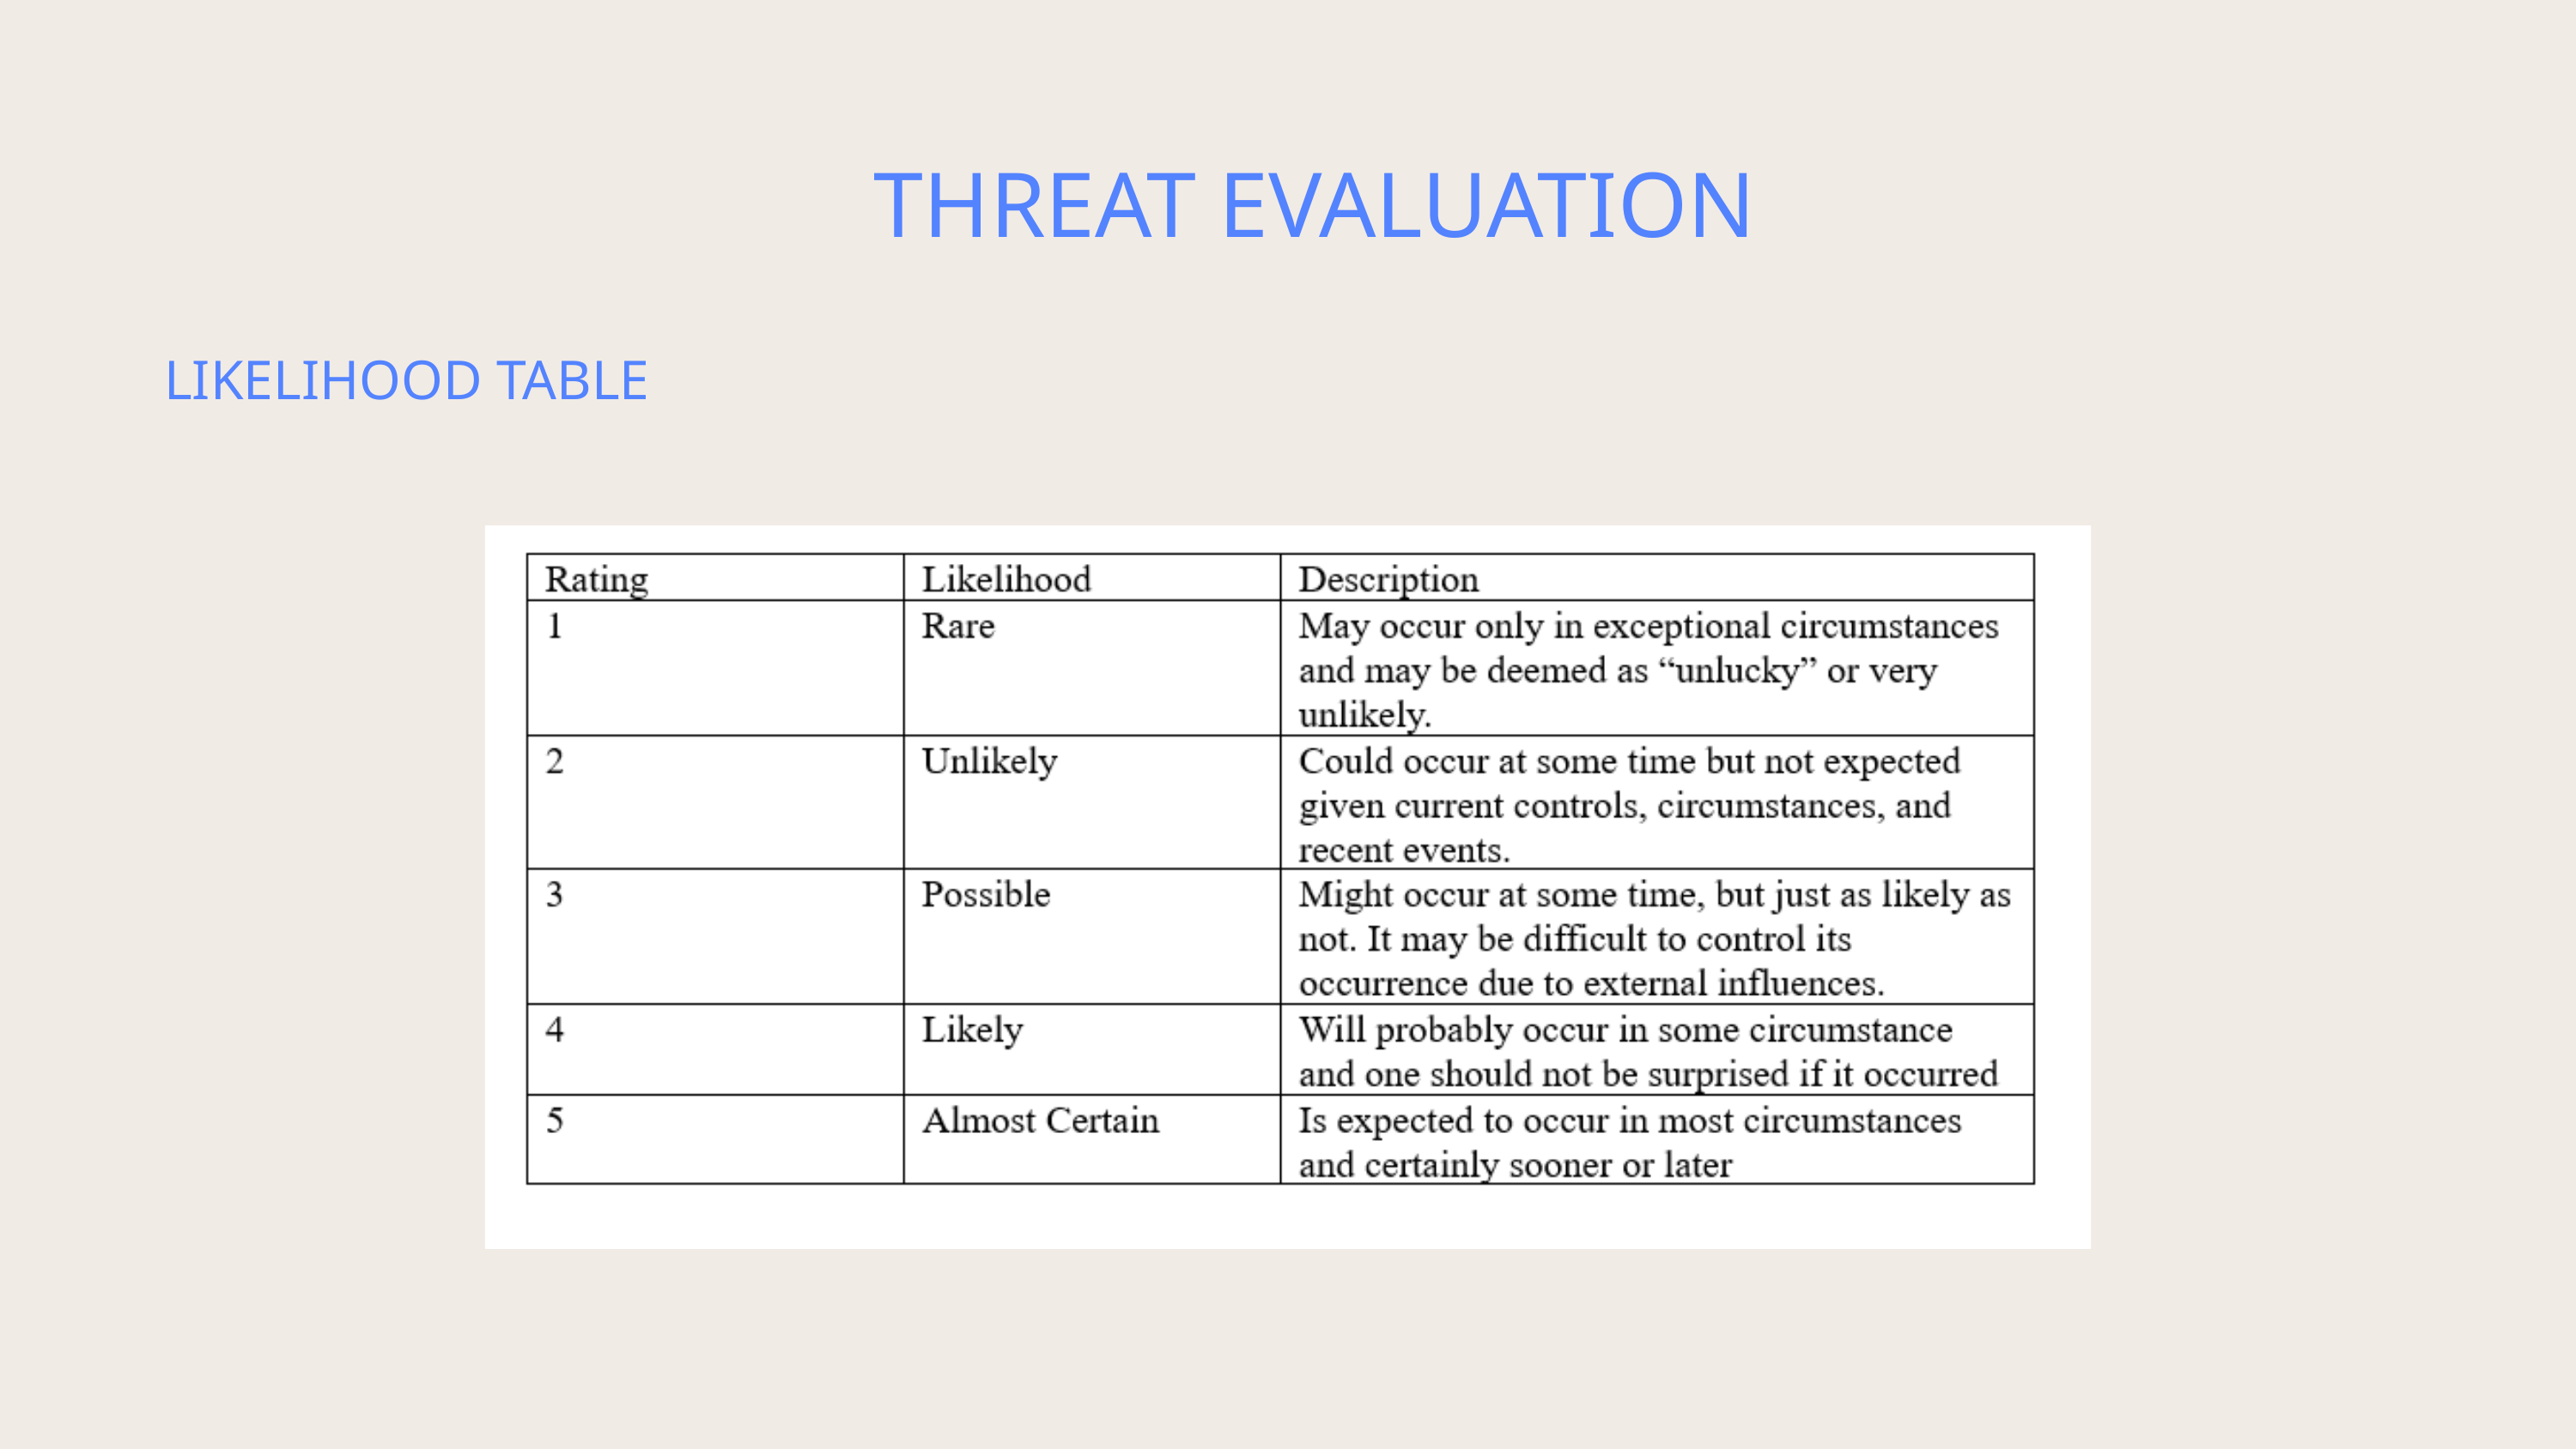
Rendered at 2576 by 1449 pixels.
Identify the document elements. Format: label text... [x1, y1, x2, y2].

text_box LIKELIHOOD TABLE [144, 335, 670, 411]
text_box THREAT EVALUATION [866, 130, 1764, 256]
text_box [484, 525, 2092, 1249]
